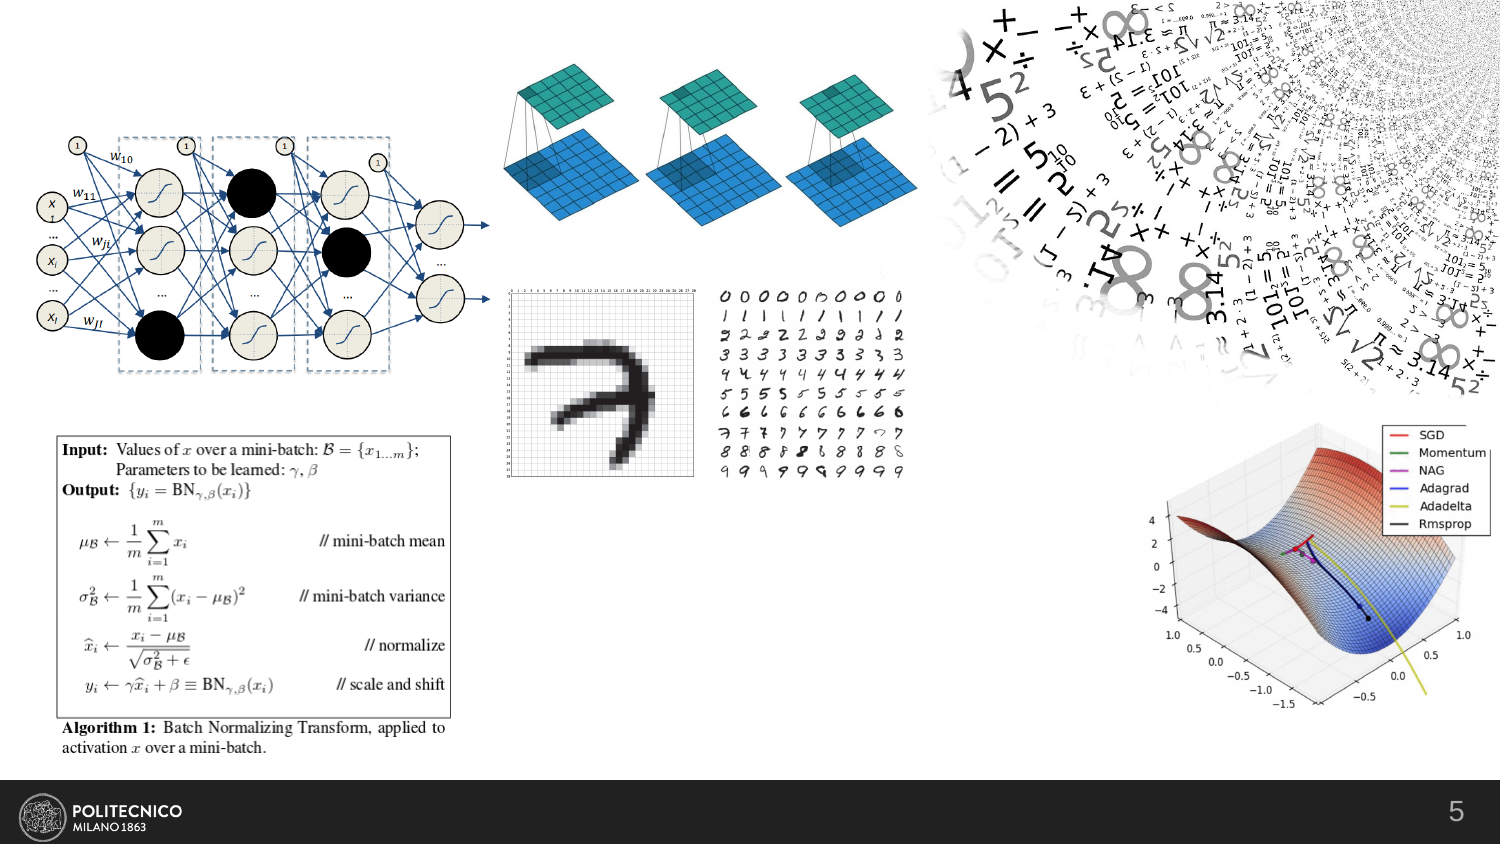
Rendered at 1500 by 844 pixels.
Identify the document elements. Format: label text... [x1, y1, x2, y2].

picture [17, 0, 1500, 480]
slide_number ‹#› [1389, 777, 1480, 842]
text_box [0, 780, 1500, 844]
picture [17, 793, 182, 842]
picture [1125, 421, 1492, 716]
picture [51, 427, 457, 757]
